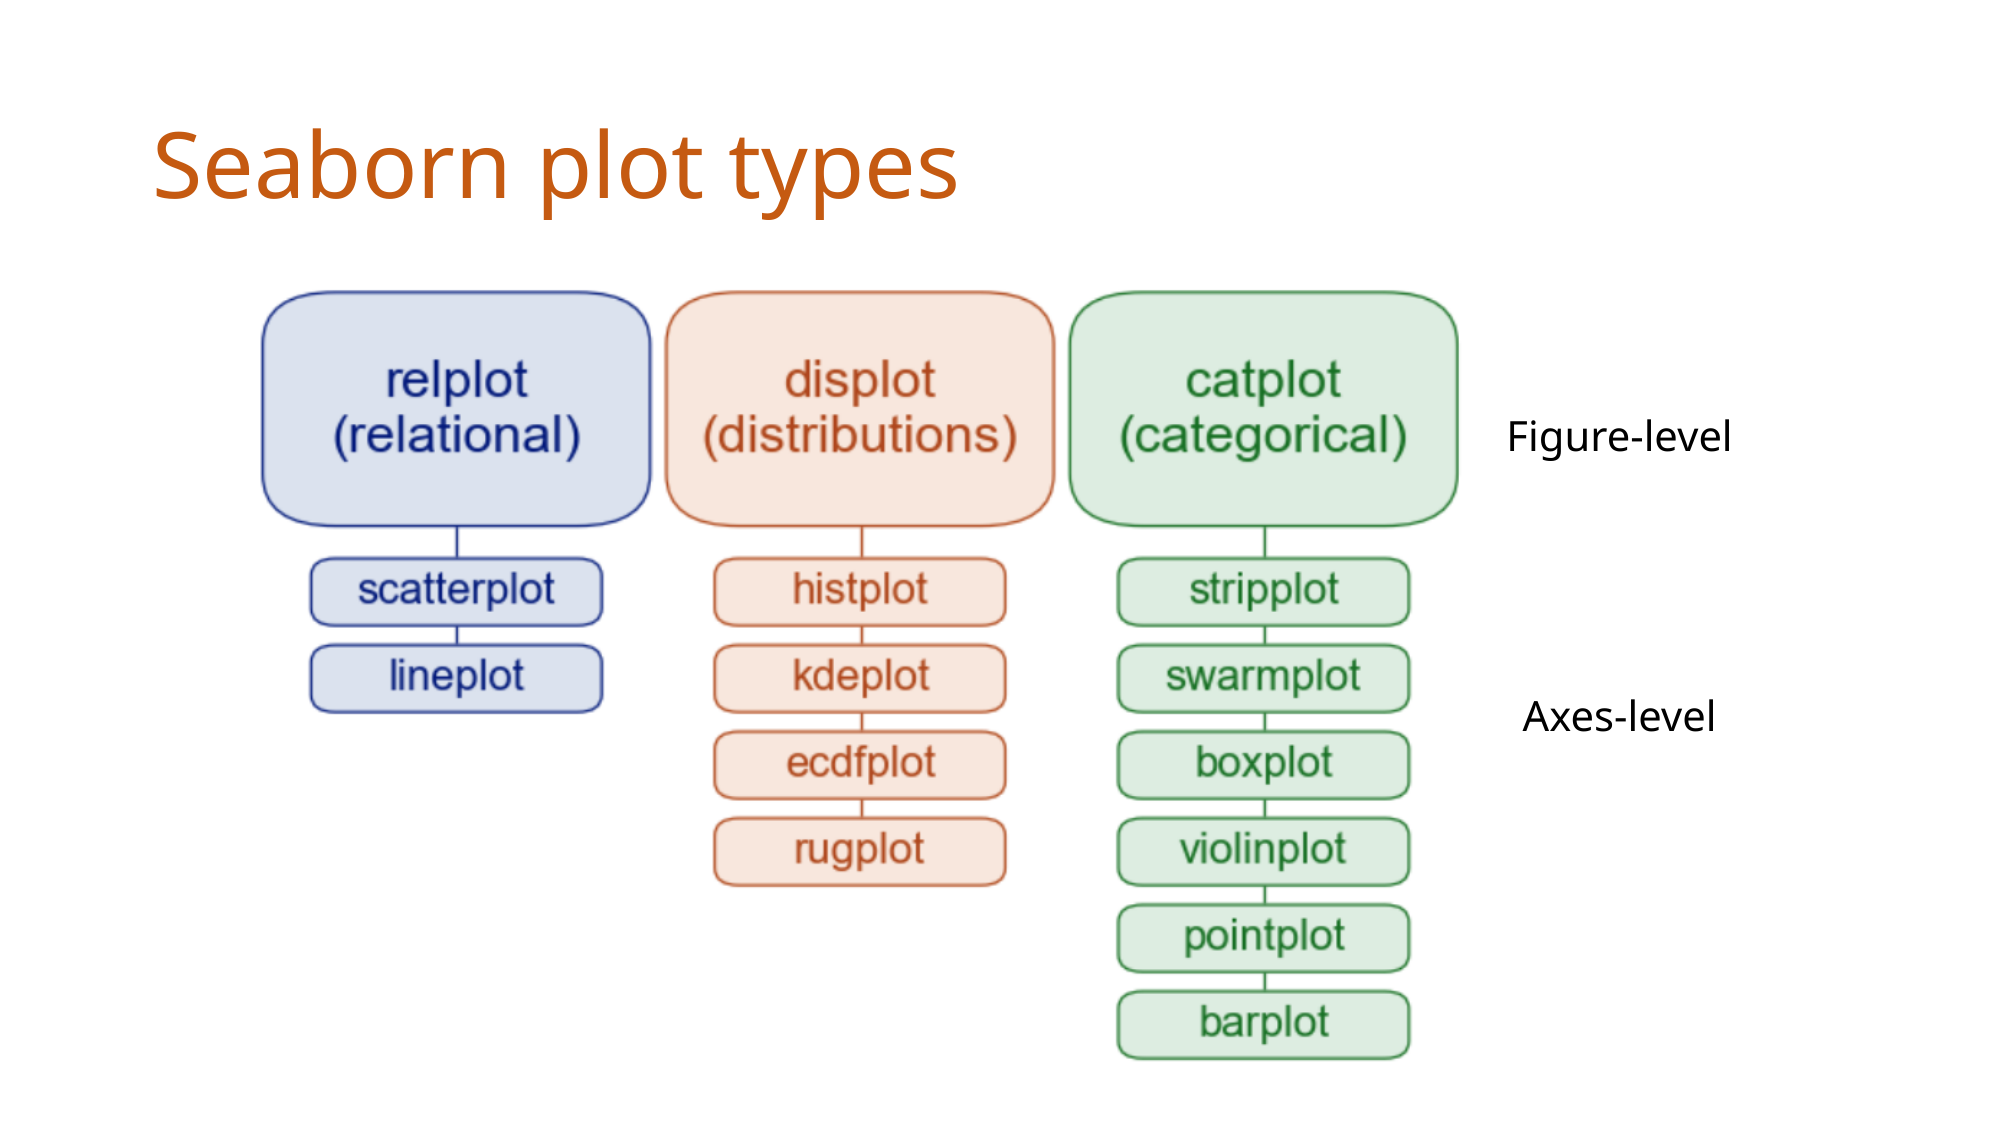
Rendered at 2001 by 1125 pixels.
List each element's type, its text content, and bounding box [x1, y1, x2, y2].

title Seaborn plot types [137, 59, 1863, 278]
picture [242, 250, 1495, 1092]
text_box Axes-level [1507, 682, 1732, 748]
text_box Figure-level [1495, 402, 1748, 468]
